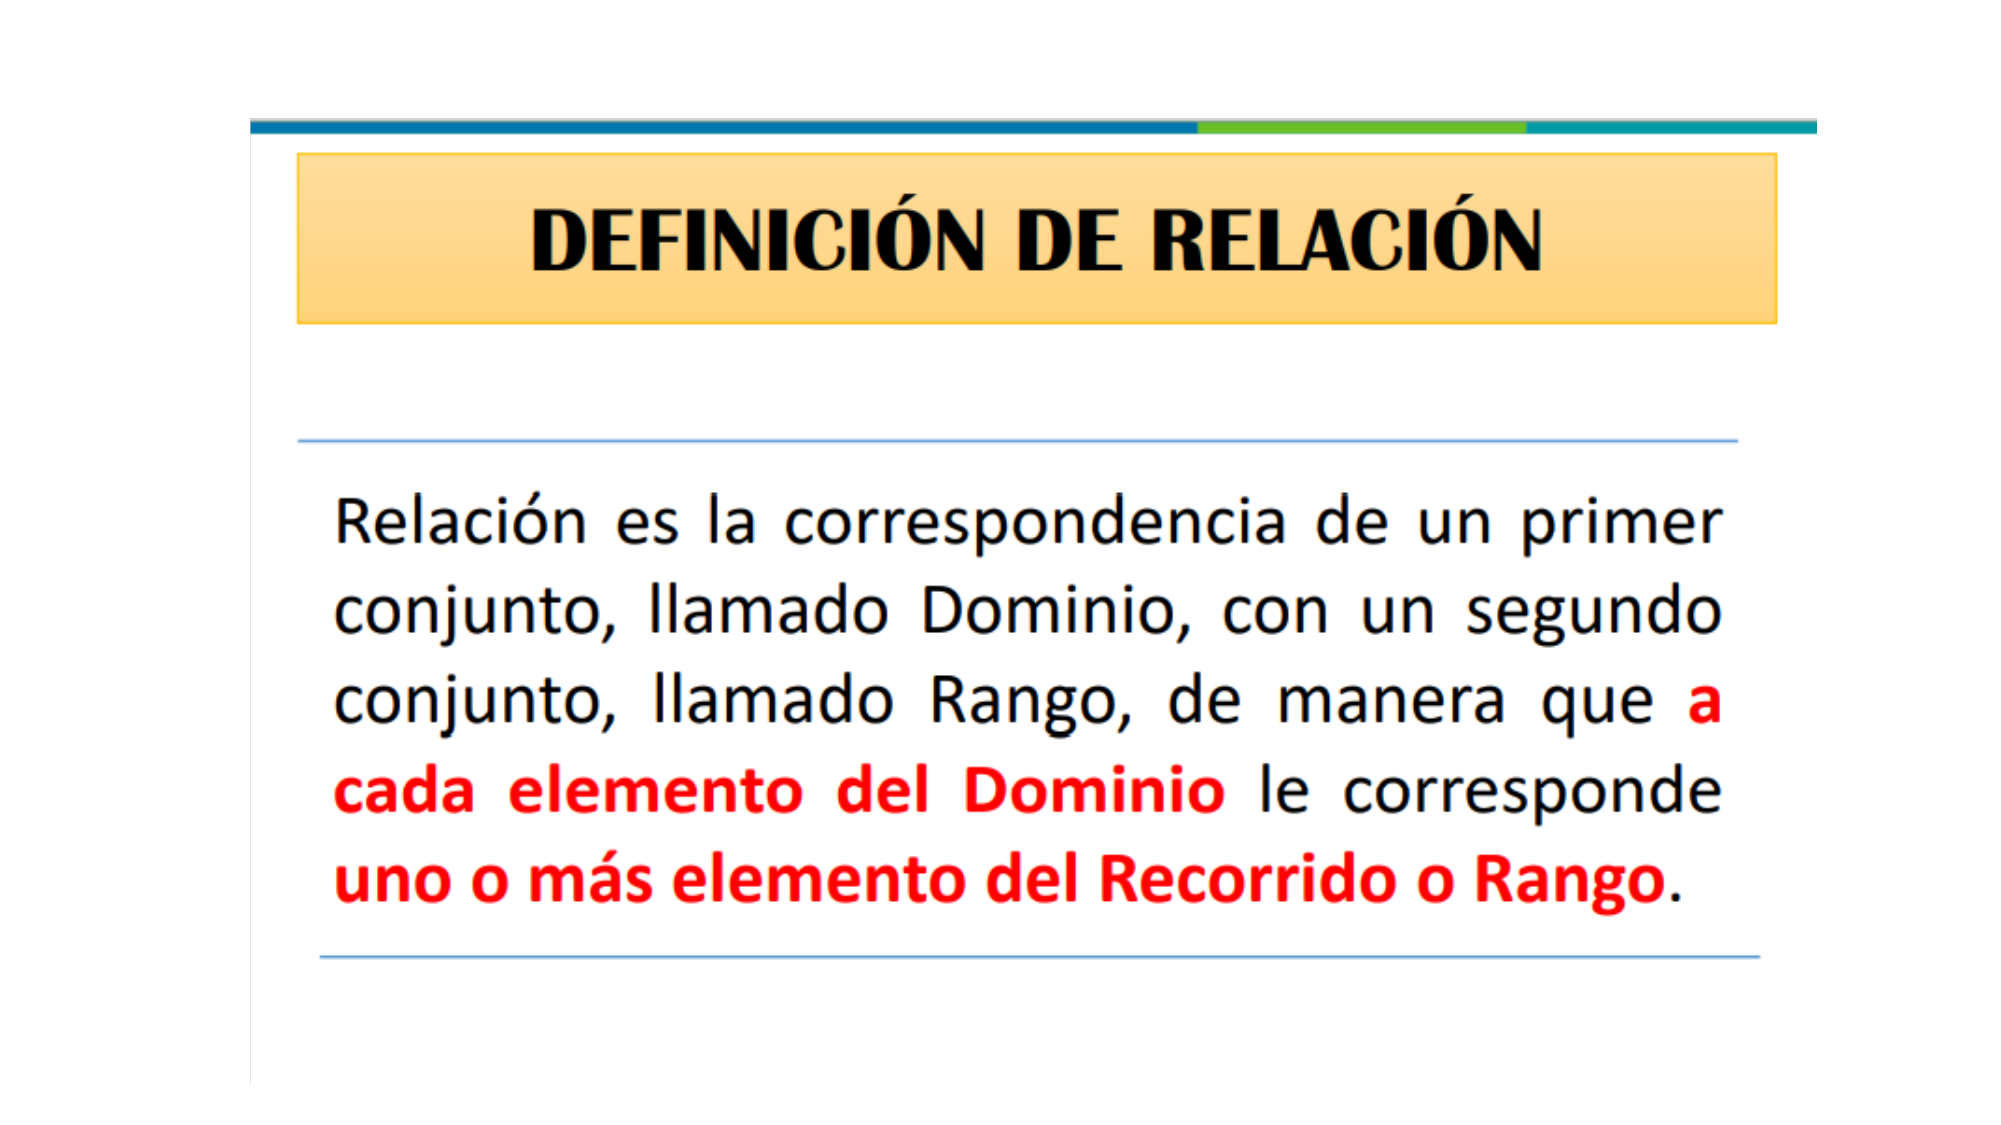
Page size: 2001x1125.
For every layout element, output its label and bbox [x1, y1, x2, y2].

picture [250, 118, 1817, 1084]
